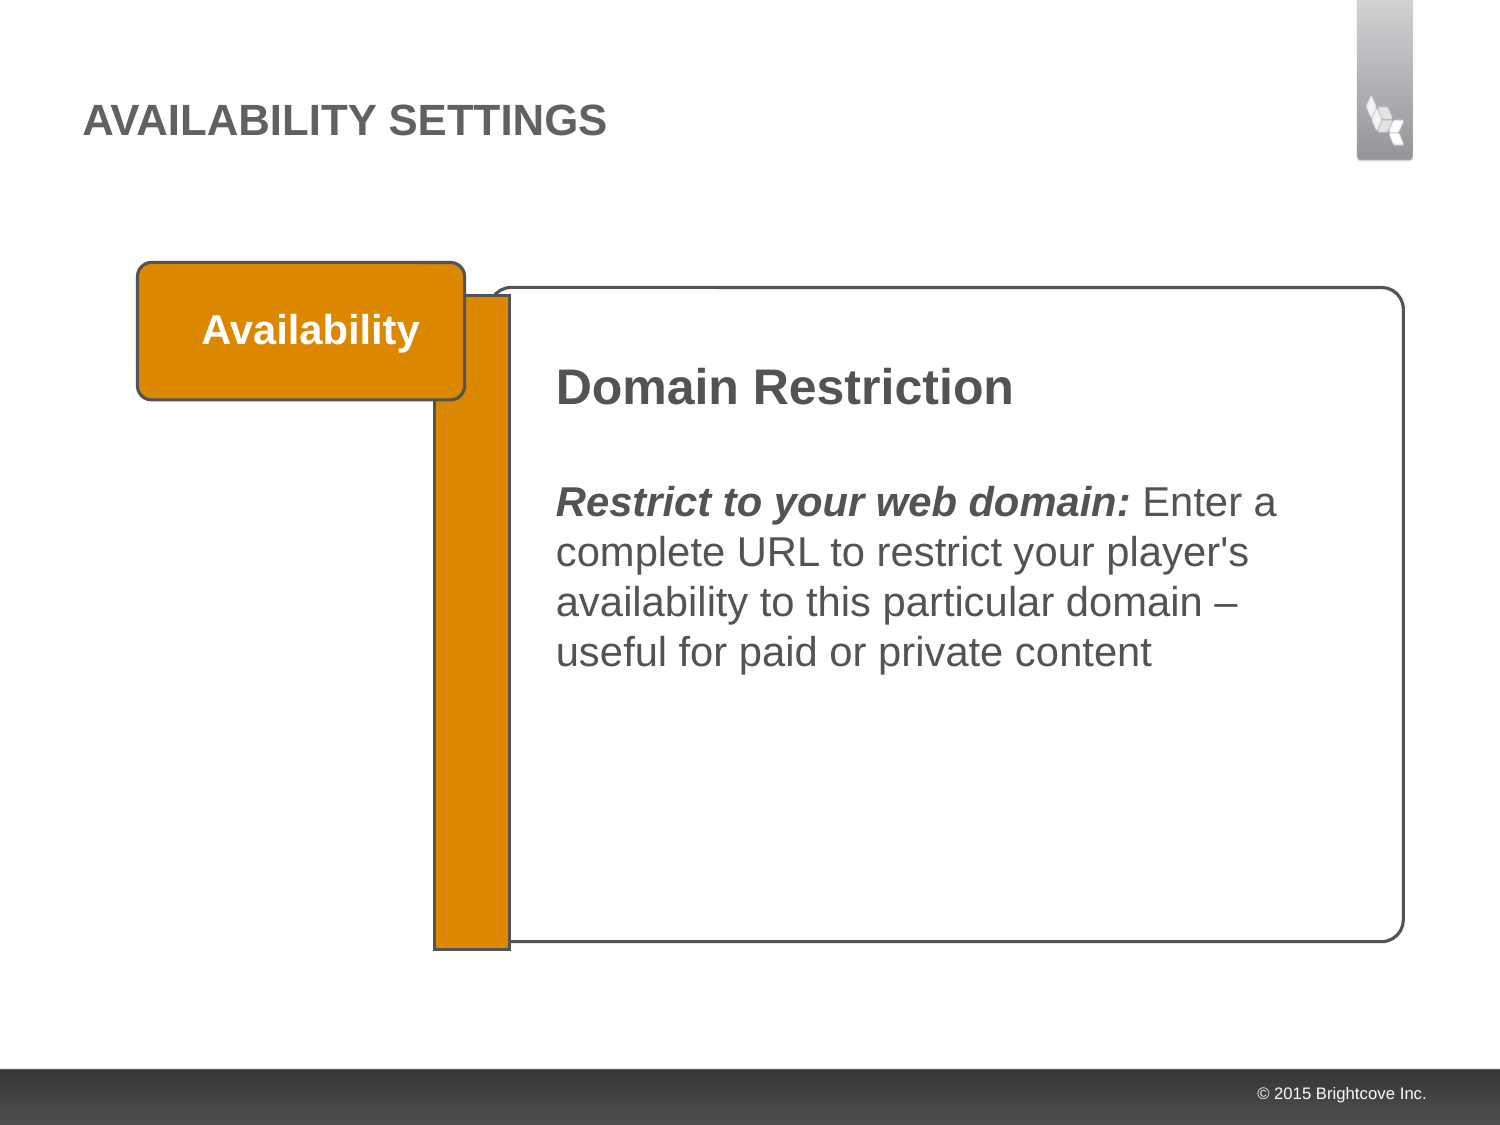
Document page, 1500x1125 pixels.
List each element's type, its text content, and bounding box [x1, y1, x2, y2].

picture [0, 0, 1500, 1125]
text_box Domain Restriction Restrict to your web domain: Enter a complete URL to restrict your player's availability to this particular domain – useful for paid or private content [494, 287, 1404, 942]
title Availability Settings [66, 34, 1322, 203]
text_box Availability [137, 262, 465, 400]
text_box [434, 295, 510, 950]
